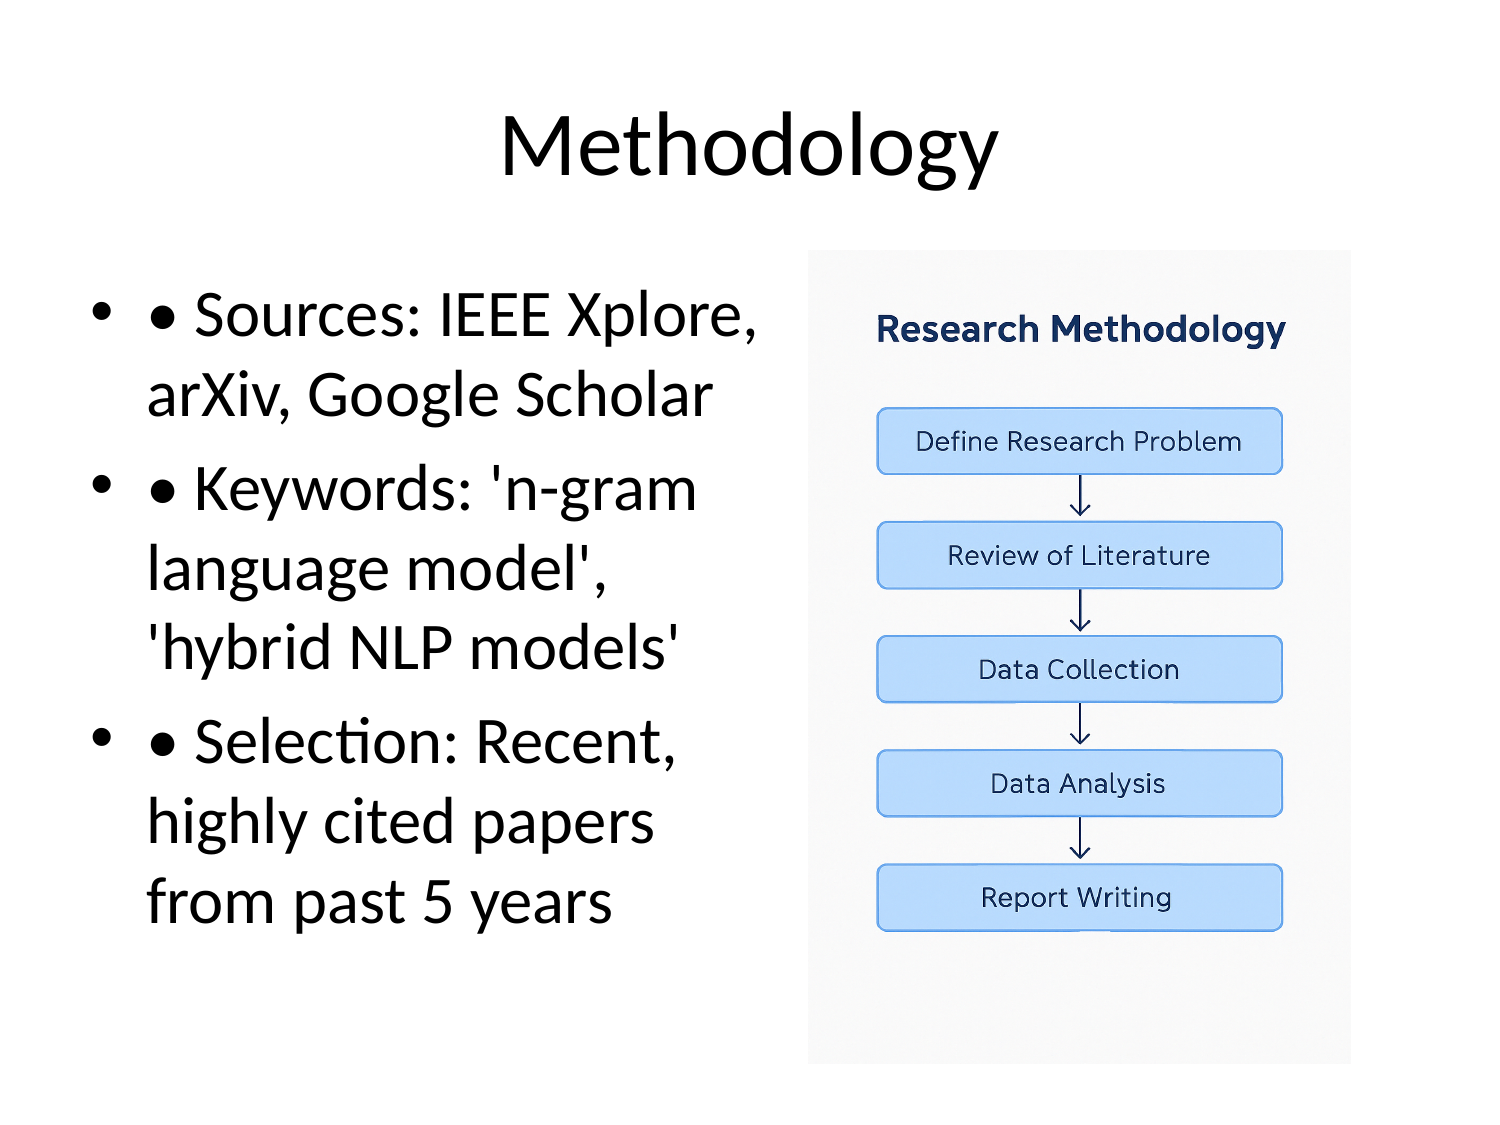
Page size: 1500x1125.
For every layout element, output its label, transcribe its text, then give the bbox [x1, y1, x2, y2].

picture [808, 250, 1351, 1064]
list • Sources: IEEE Xplore, arXiv, Google Scholar • Keywords: 'n-gram language model', 'hybrid NLP models' • Selection: Recent, highly cited papers from past 5 years [75, 262, 785, 1052]
title Methodology [75, 45, 1425, 233]
